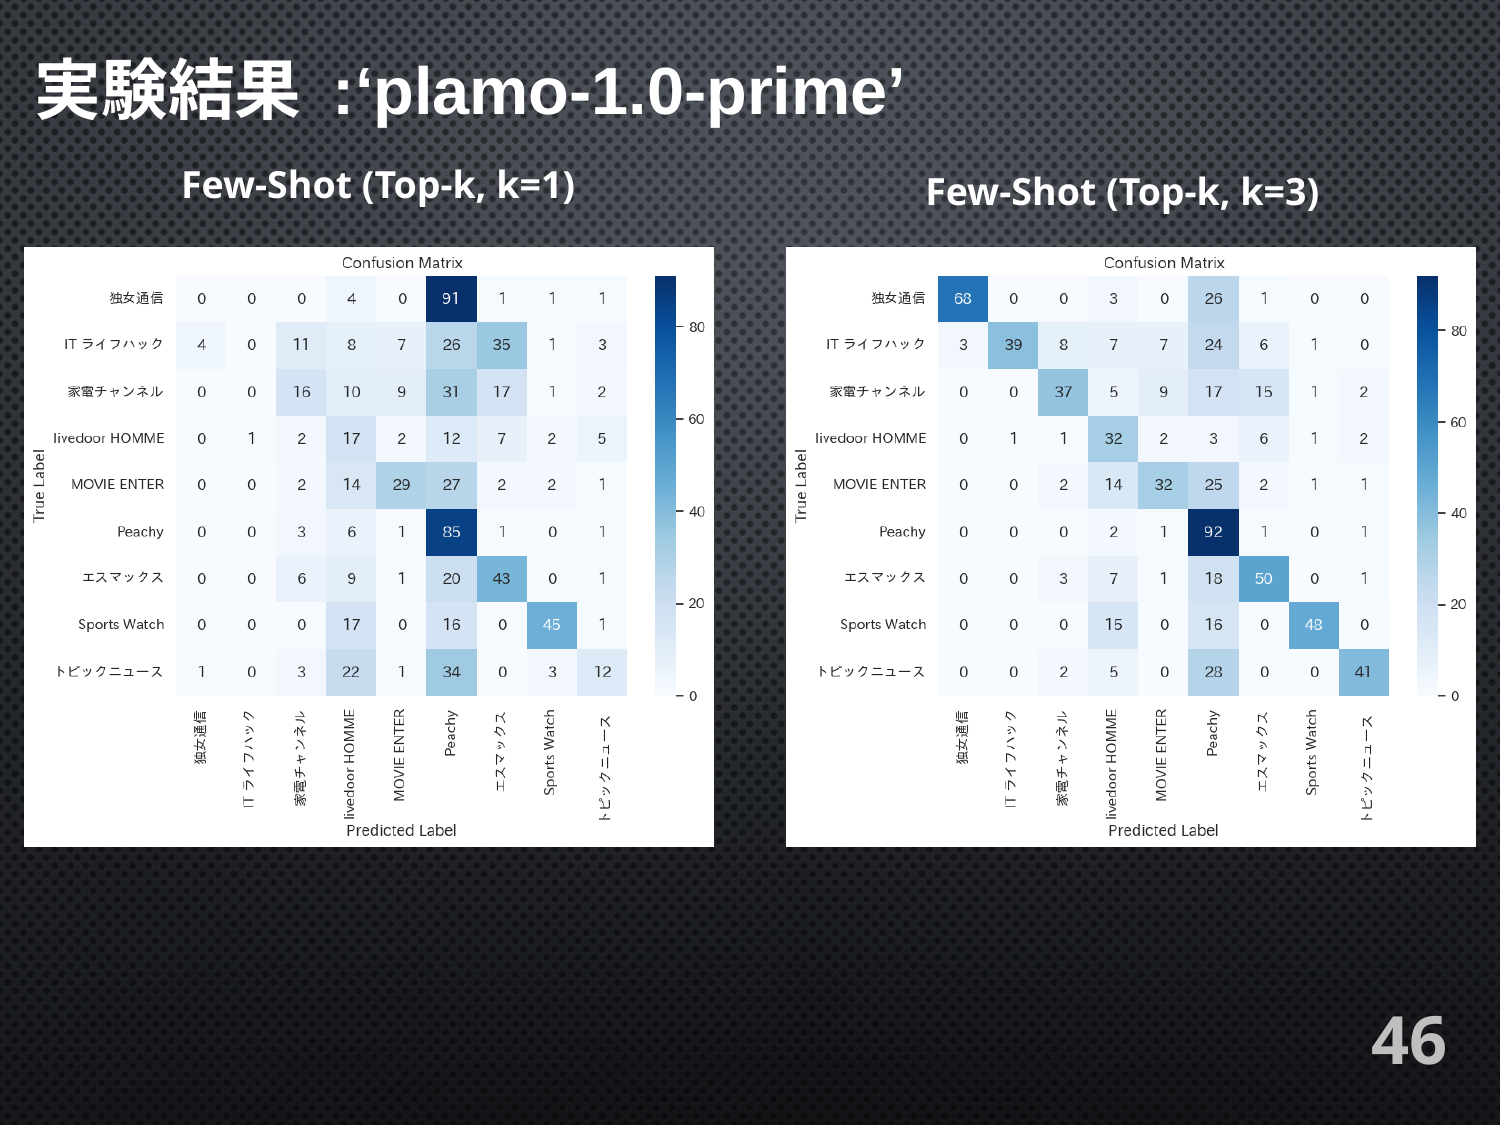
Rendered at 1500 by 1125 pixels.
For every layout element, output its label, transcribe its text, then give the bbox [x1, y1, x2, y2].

text_box 実験結果 :‘plamo-1.0-prime’ [19, 32, 1395, 153]
text_box Few-Shot (Top-k, k=1) [166, 153, 608, 214]
picture [785, 246, 1476, 847]
picture [23, 246, 714, 847]
slide_number 46 [1268, 1013, 1463, 1074]
text_box Few-Shot (Top-k, k=3) [910, 161, 1352, 221]
